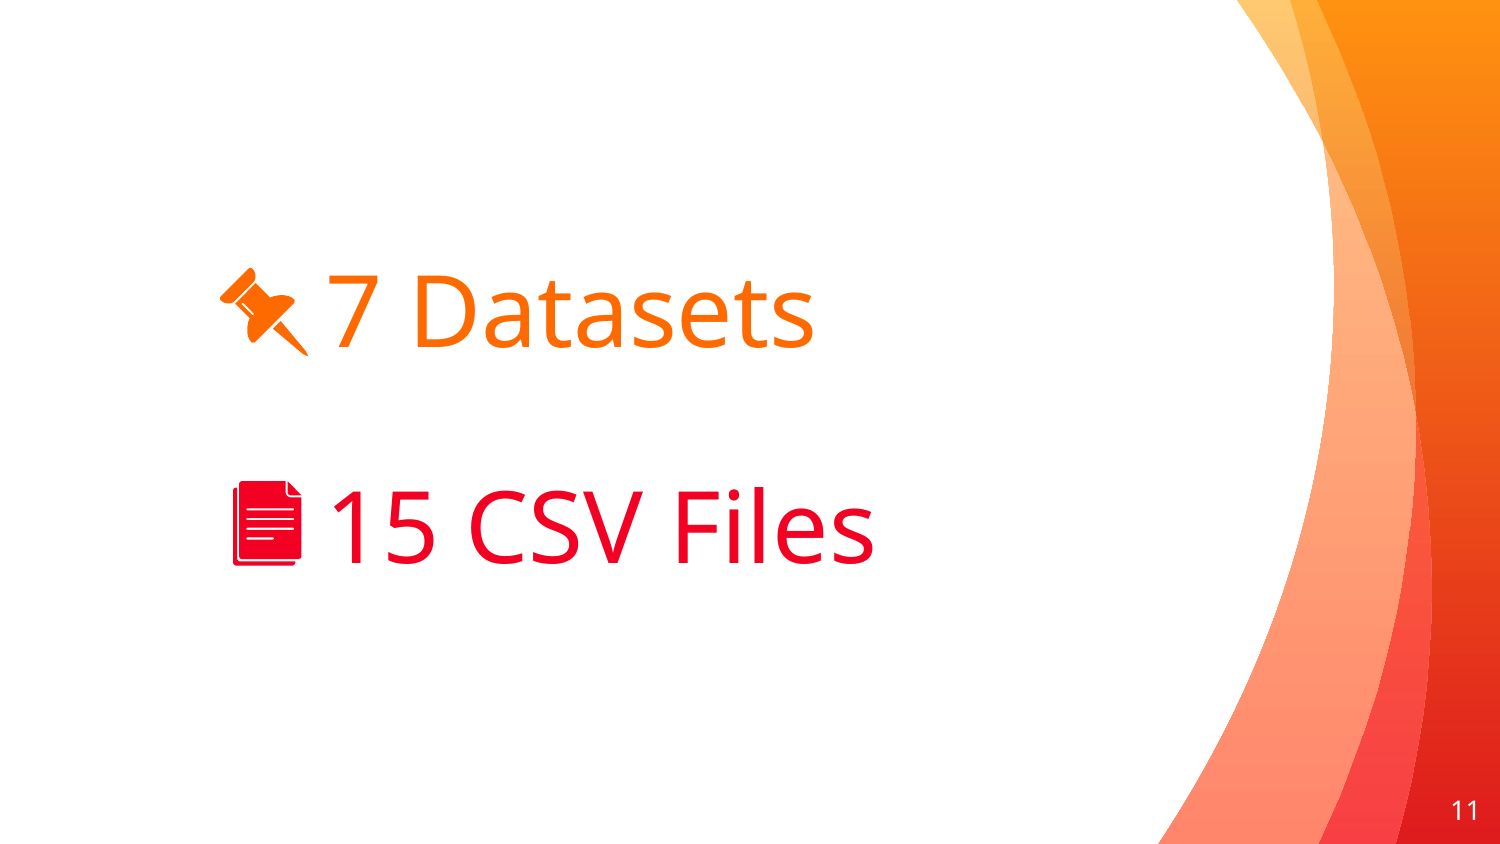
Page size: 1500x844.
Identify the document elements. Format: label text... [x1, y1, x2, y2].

title 15 CSV Files [325, 436, 1253, 584]
title 7 Datasets [325, 220, 1253, 368]
slide_number 11 [1391, 779, 1482, 844]
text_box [219, 267, 309, 357]
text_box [232, 480, 302, 566]
